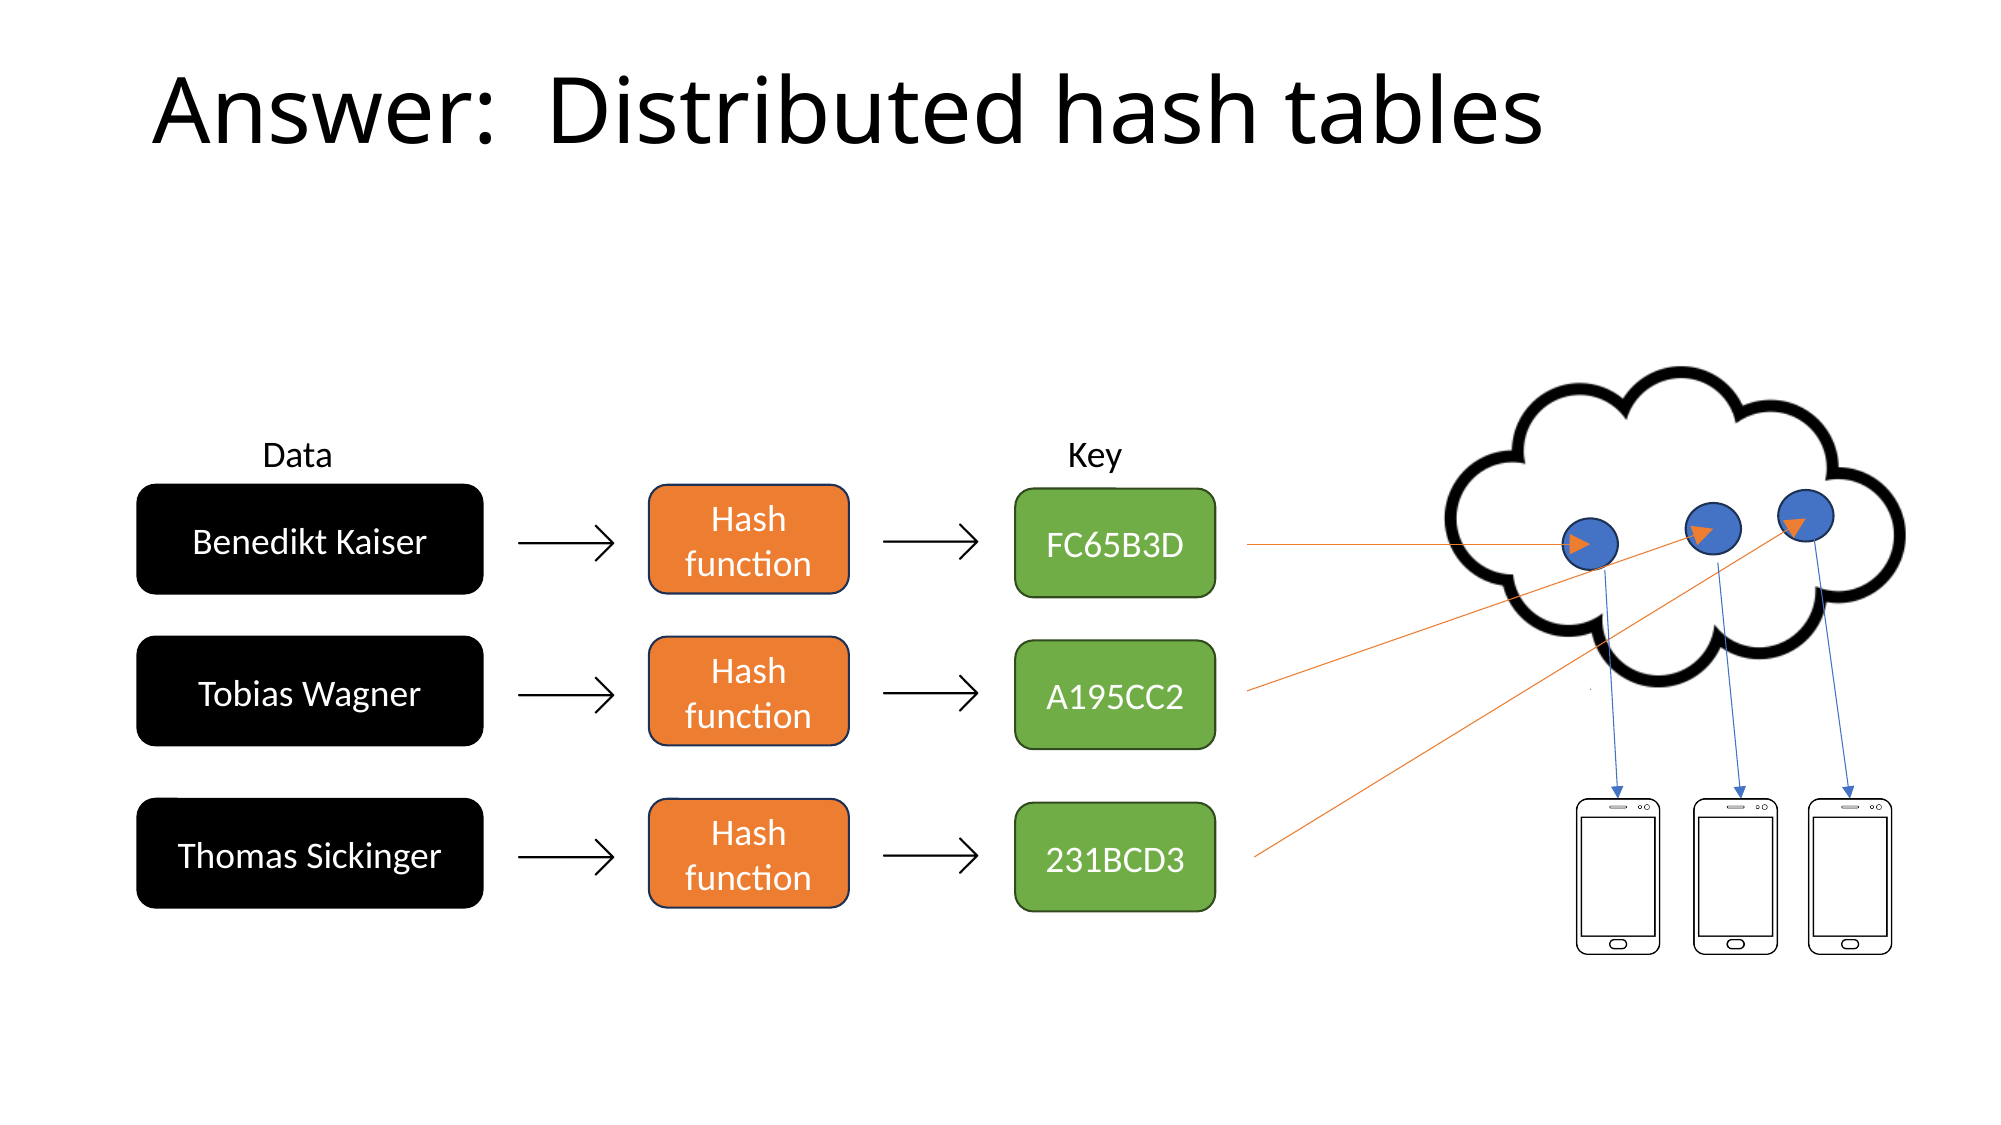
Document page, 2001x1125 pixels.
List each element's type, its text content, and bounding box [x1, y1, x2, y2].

text_box Tobias Wagner [136, 635, 484, 747]
picture [511, 802, 621, 912]
text_box Hash function [647, 797, 850, 909]
text_box Key [1053, 422, 1177, 483]
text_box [1813, 535, 1850, 798]
text_box Thomas Sickinger [136, 797, 484, 909]
text_box A195CC2 [1014, 639, 1217, 751]
picture [511, 640, 621, 750]
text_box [1246, 528, 1254, 691]
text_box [1604, 569, 1618, 798]
picture [876, 801, 985, 910]
title Answer: Distributed hash tables [137, 59, 1863, 278]
picture [876, 487, 985, 596]
text_box Hash function [647, 635, 850, 747]
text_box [1254, 518, 1806, 857]
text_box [1717, 562, 1741, 798]
picture [1390, 301, 1961, 690]
text_box Benedikt Kaiser [136, 483, 484, 595]
text_box Data [247, 422, 372, 483]
picture [511, 488, 621, 598]
picture [876, 638, 985, 748]
text_box FC65B3D [1014, 487, 1217, 599]
text_box 231BCD3 [1014, 801, 1217, 913]
picture [1539, 798, 1928, 955]
text_box Hash function [647, 483, 850, 595]
